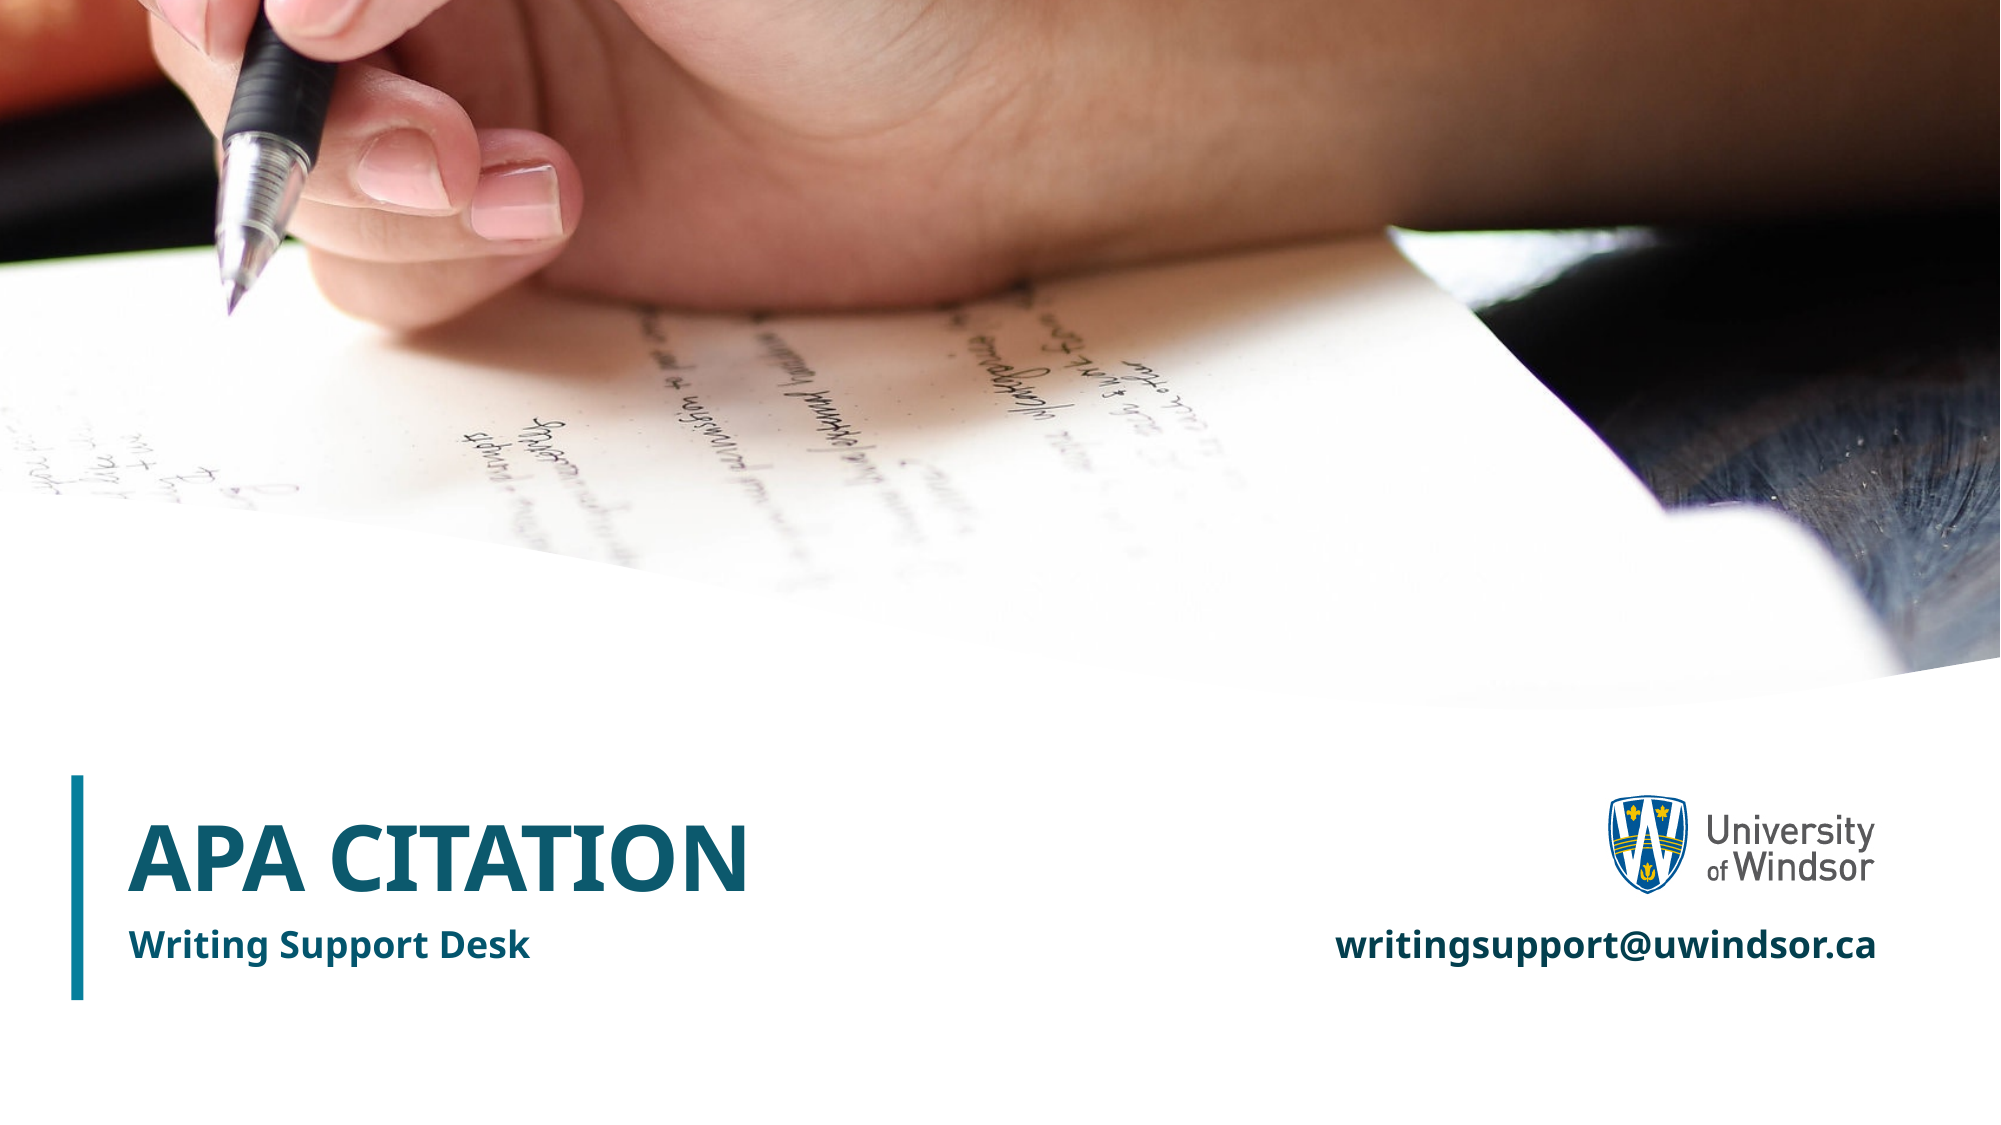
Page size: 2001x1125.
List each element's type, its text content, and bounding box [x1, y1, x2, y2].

subtitle Writing Support Desk [113, 919, 1614, 976]
title APA CITATION [113, 804, 1512, 919]
picture [1512, 767, 1975, 920]
picture [0, 0, 2000, 710]
text_box writingsupport@uwindsor.ca [392, 919, 1893, 975]
